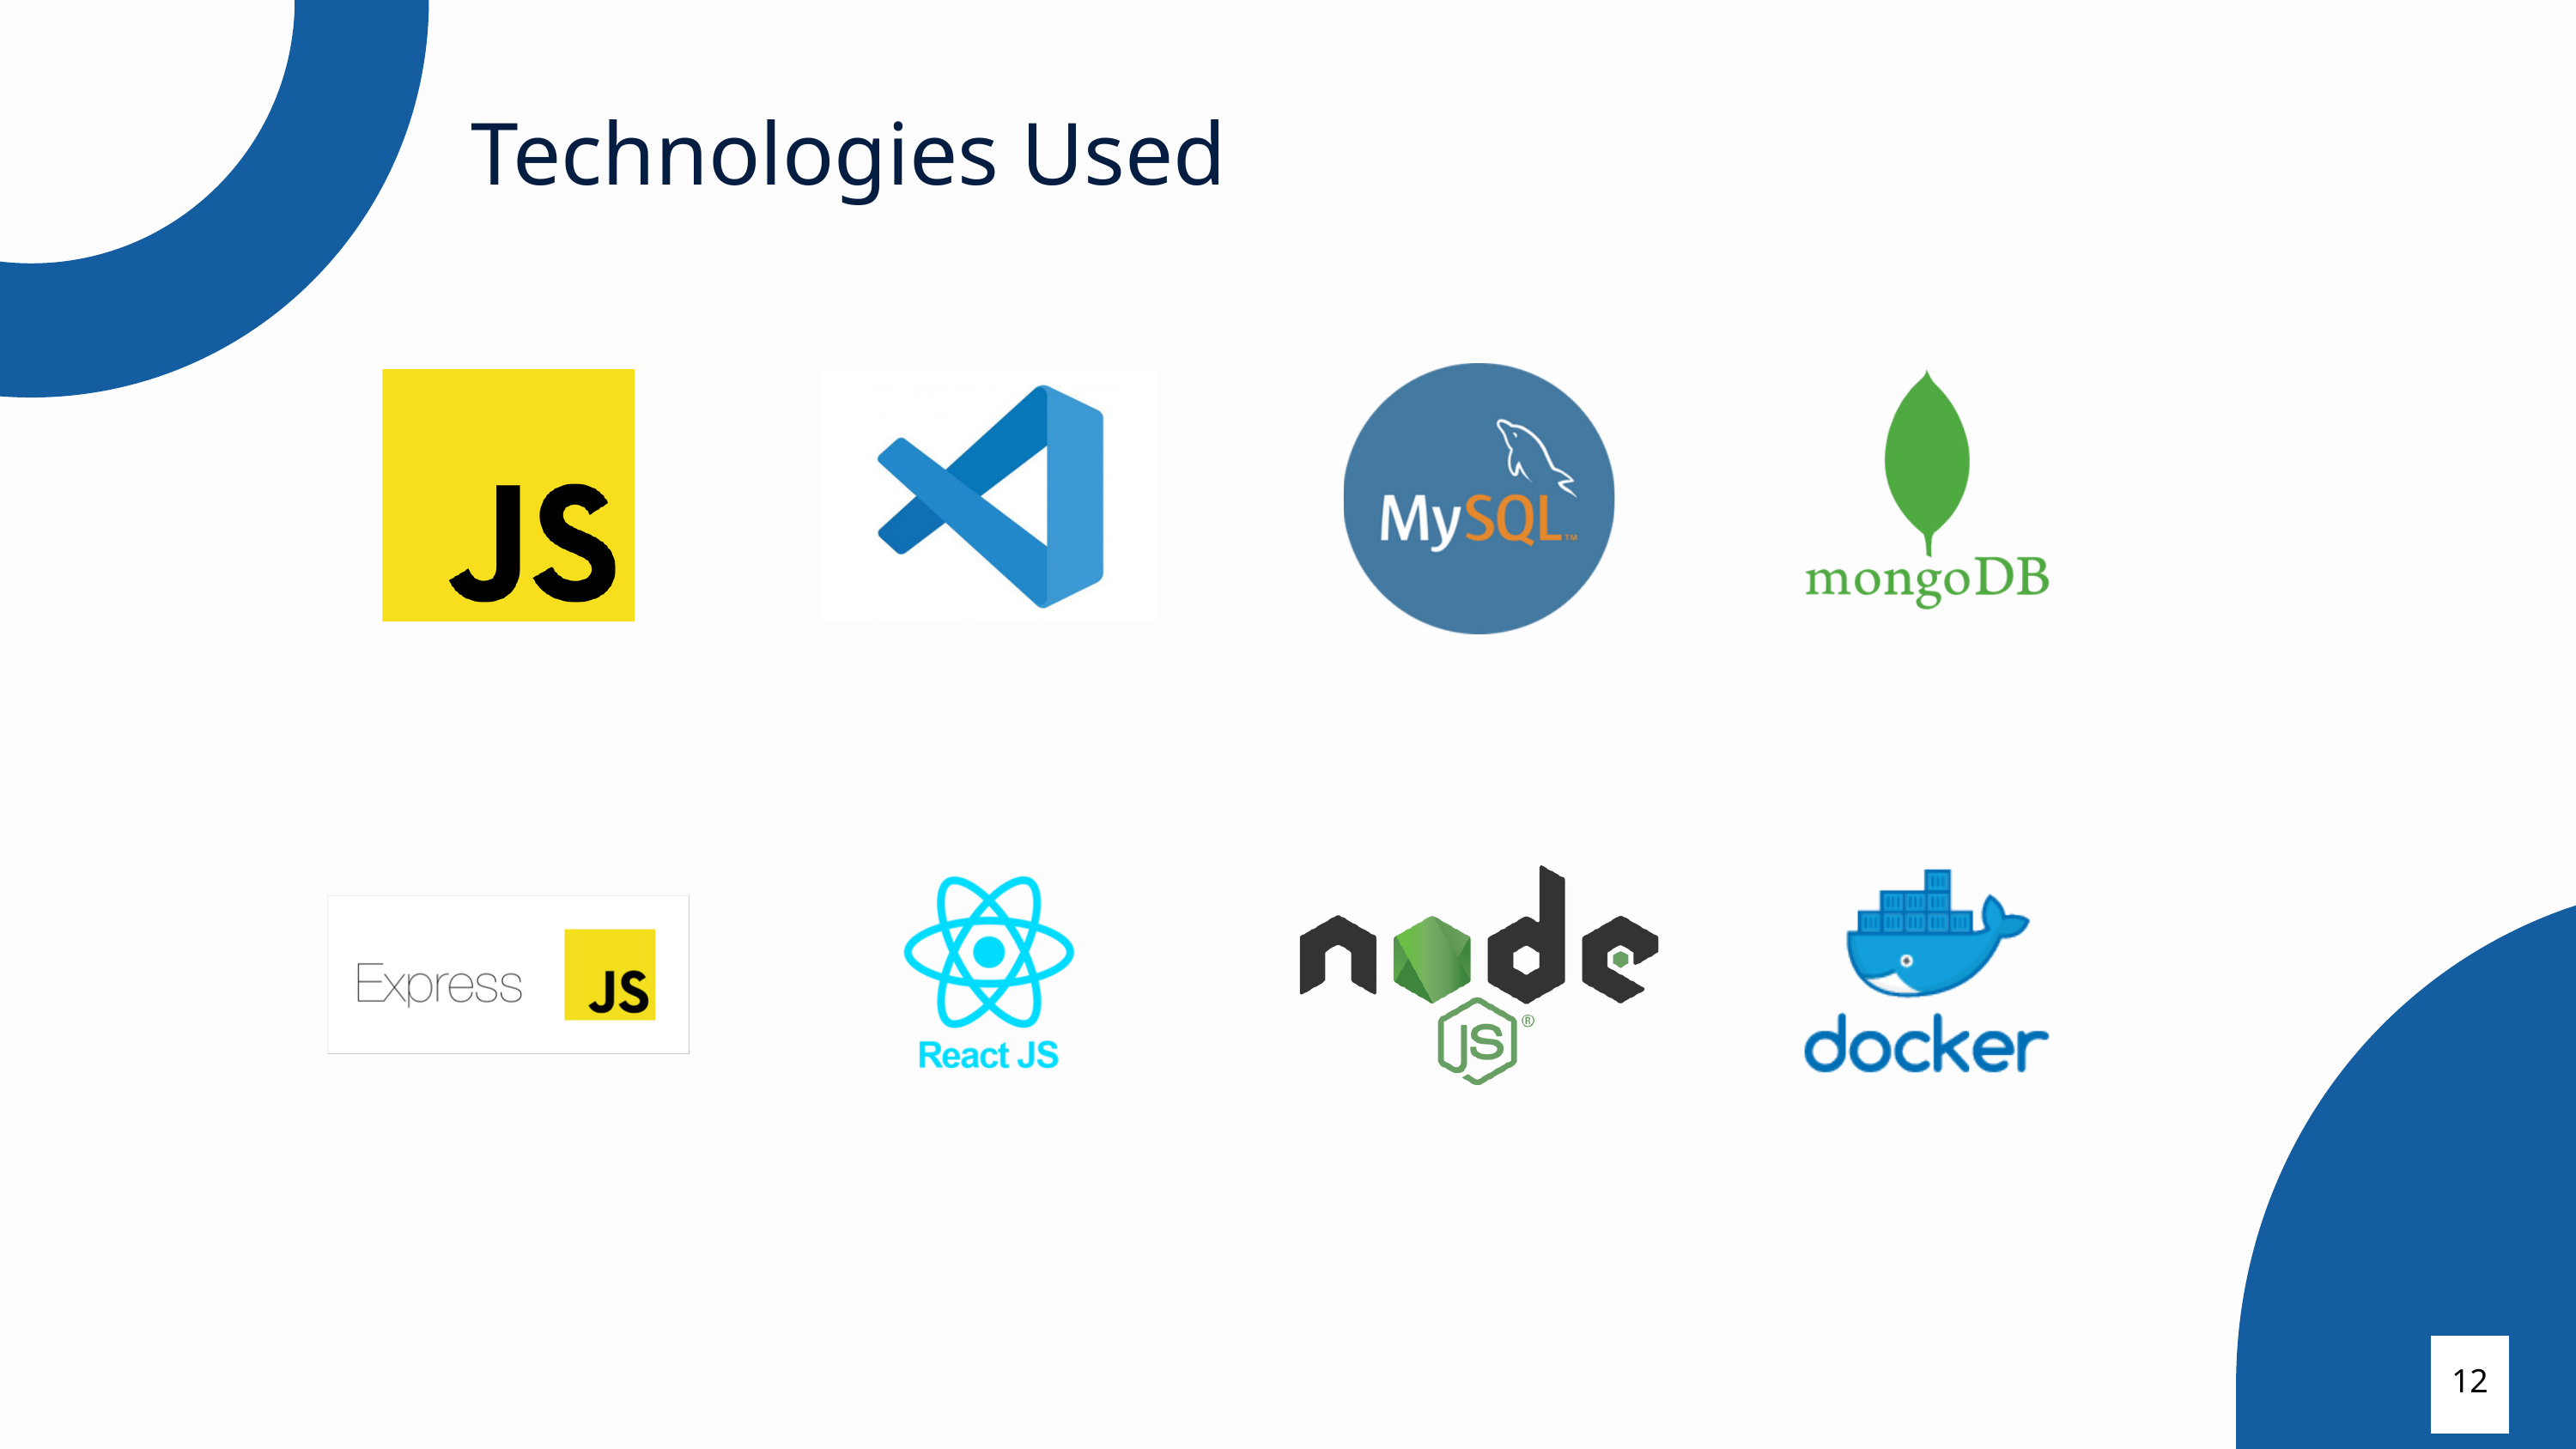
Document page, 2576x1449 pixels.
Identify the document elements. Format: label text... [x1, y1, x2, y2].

text_box [1662, 851, 2192, 1100]
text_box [0, 0, 362, 331]
text_box [1343, 363, 1615, 634]
text_box [1801, 363, 2054, 615]
text_box Technologies Used [471, 82, 1364, 203]
text_box [1299, 865, 1659, 1085]
text_box [831, 871, 1147, 1079]
text_box [327, 895, 690, 1055]
text_box [821, 369, 1157, 621]
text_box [2235, 880, 2576, 1449]
text_box [382, 369, 635, 621]
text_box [2431, 1335, 2509, 1434]
